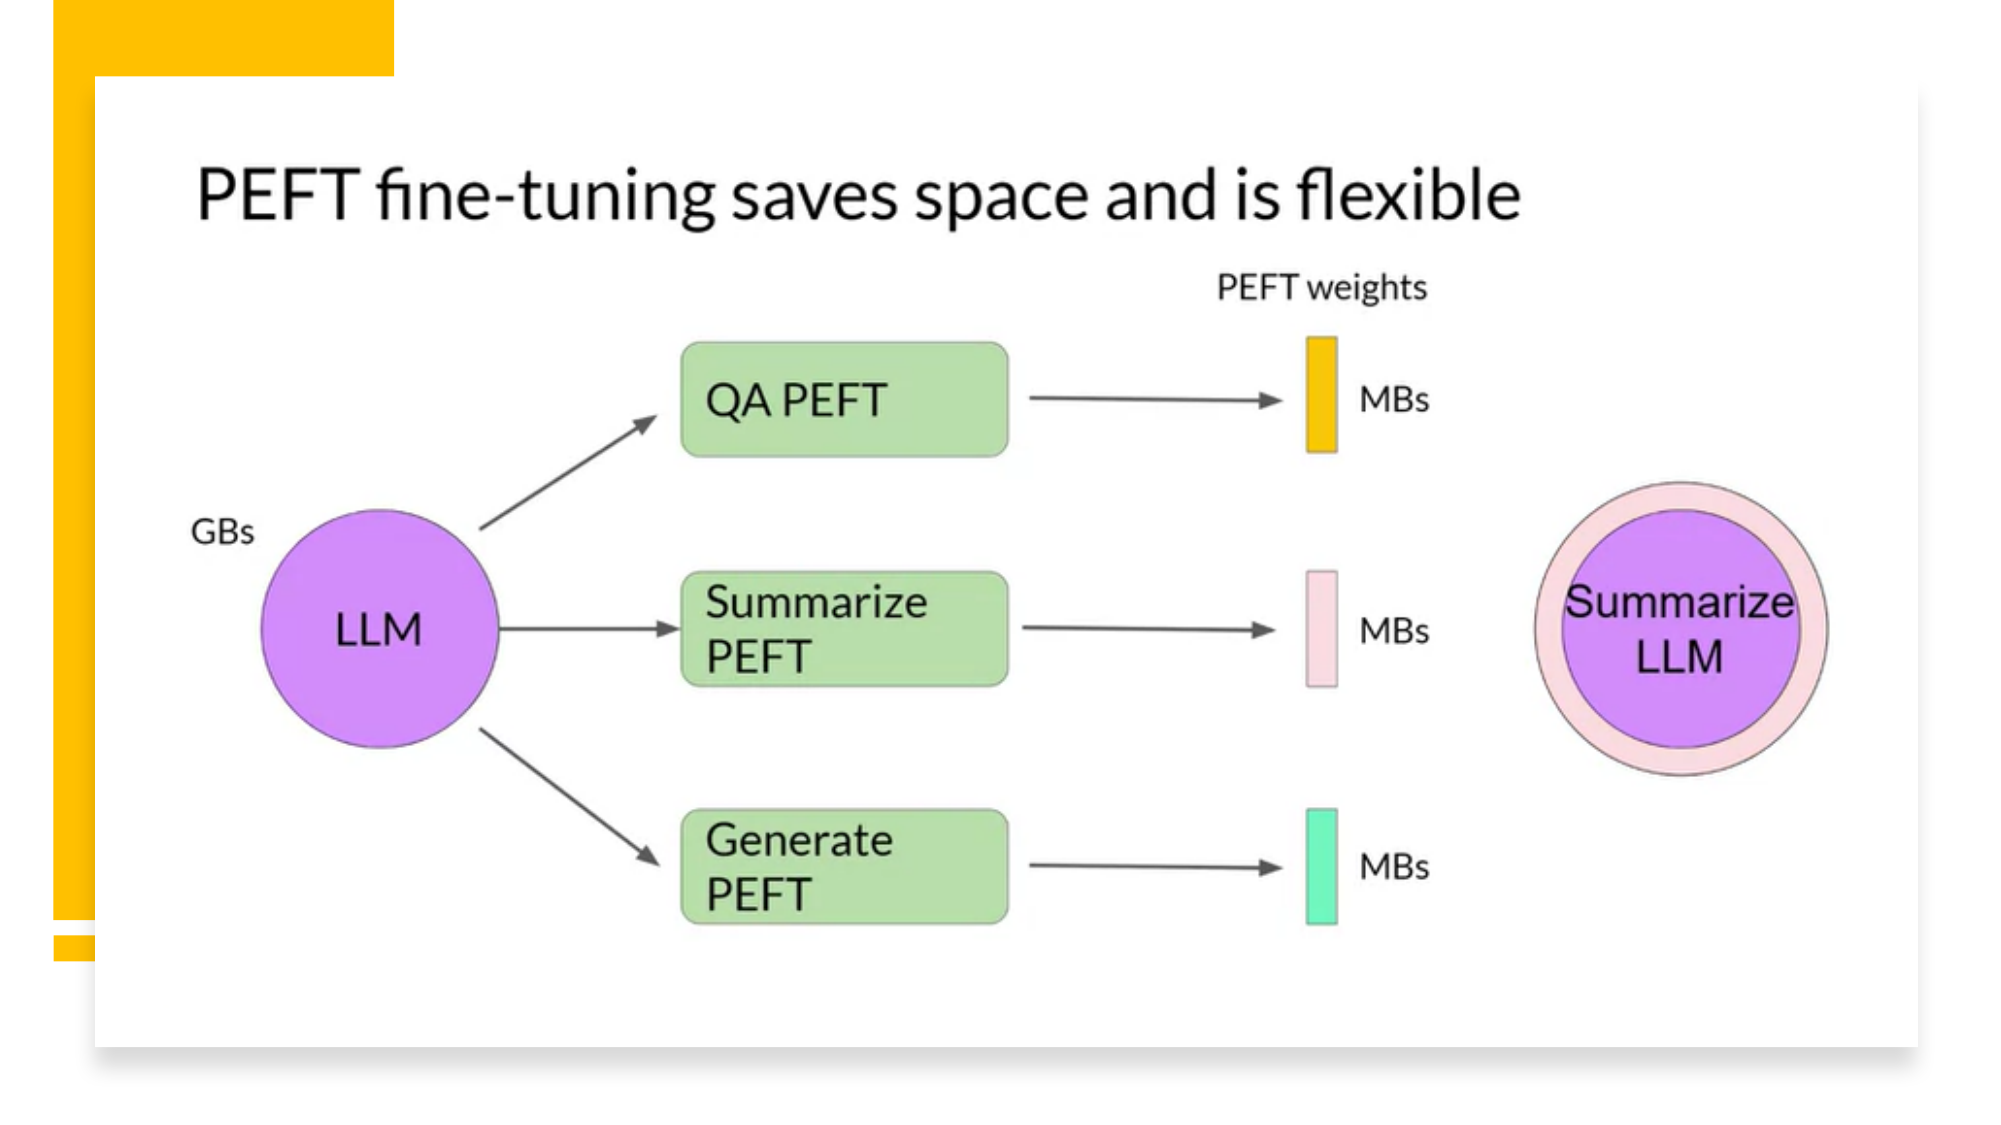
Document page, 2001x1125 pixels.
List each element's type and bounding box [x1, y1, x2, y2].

text_box [0, 0, 2000, 1125]
list [137, 115, 1881, 1008]
text_box [94, 75, 1919, 1048]
text_box [0, 310, 137, 652]
